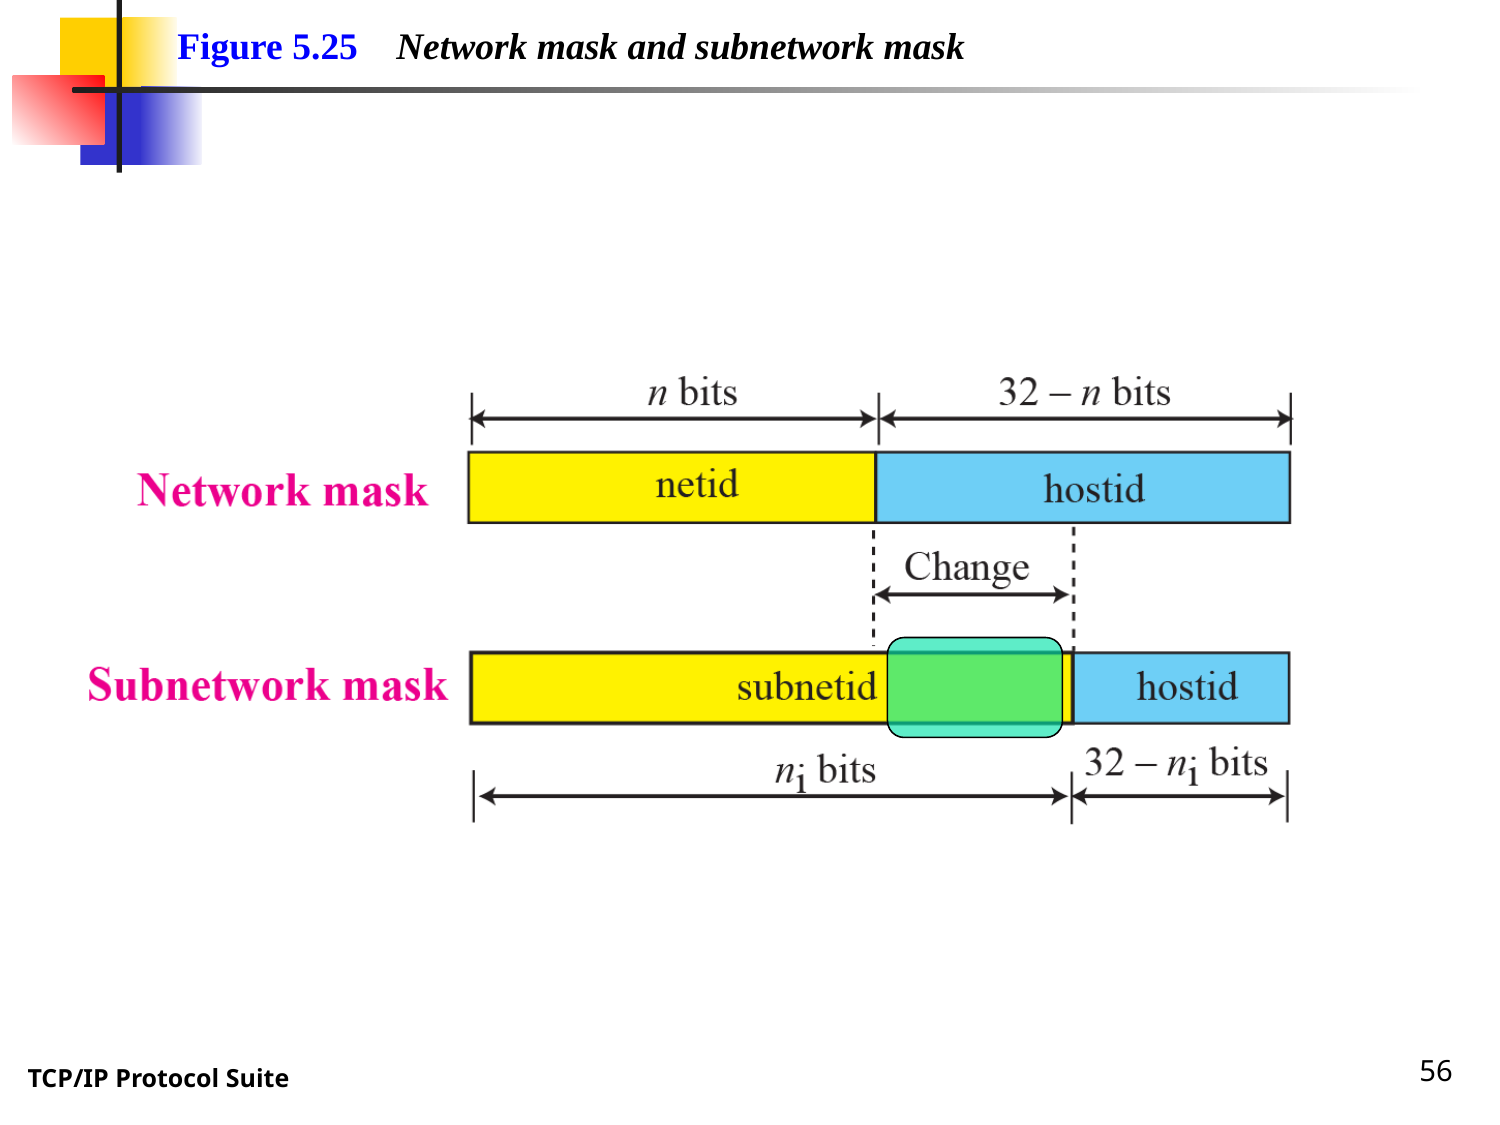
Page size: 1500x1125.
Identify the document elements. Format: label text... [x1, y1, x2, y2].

text_box [122, 17, 156, 86]
text_box Figure 5.25 Network mask and subnetwork mask [162, 14, 1100, 75]
text_box [162, 17, 177, 86]
text_box [80, 93, 116, 165]
text_box [141, 93, 202, 165]
text_box [12, 75, 105, 145]
picture [87, 371, 1294, 825]
slide_number 56 [1155, 1024, 1468, 1100]
text_box [60, 17, 116, 86]
text_box [72, 87, 1423, 93]
text_box [116, 93, 122, 173]
footer TCP/IP Protocol Suite [12, 1025, 488, 1100]
text_box [116, 0, 122, 87]
text_box [122, 93, 141, 165]
